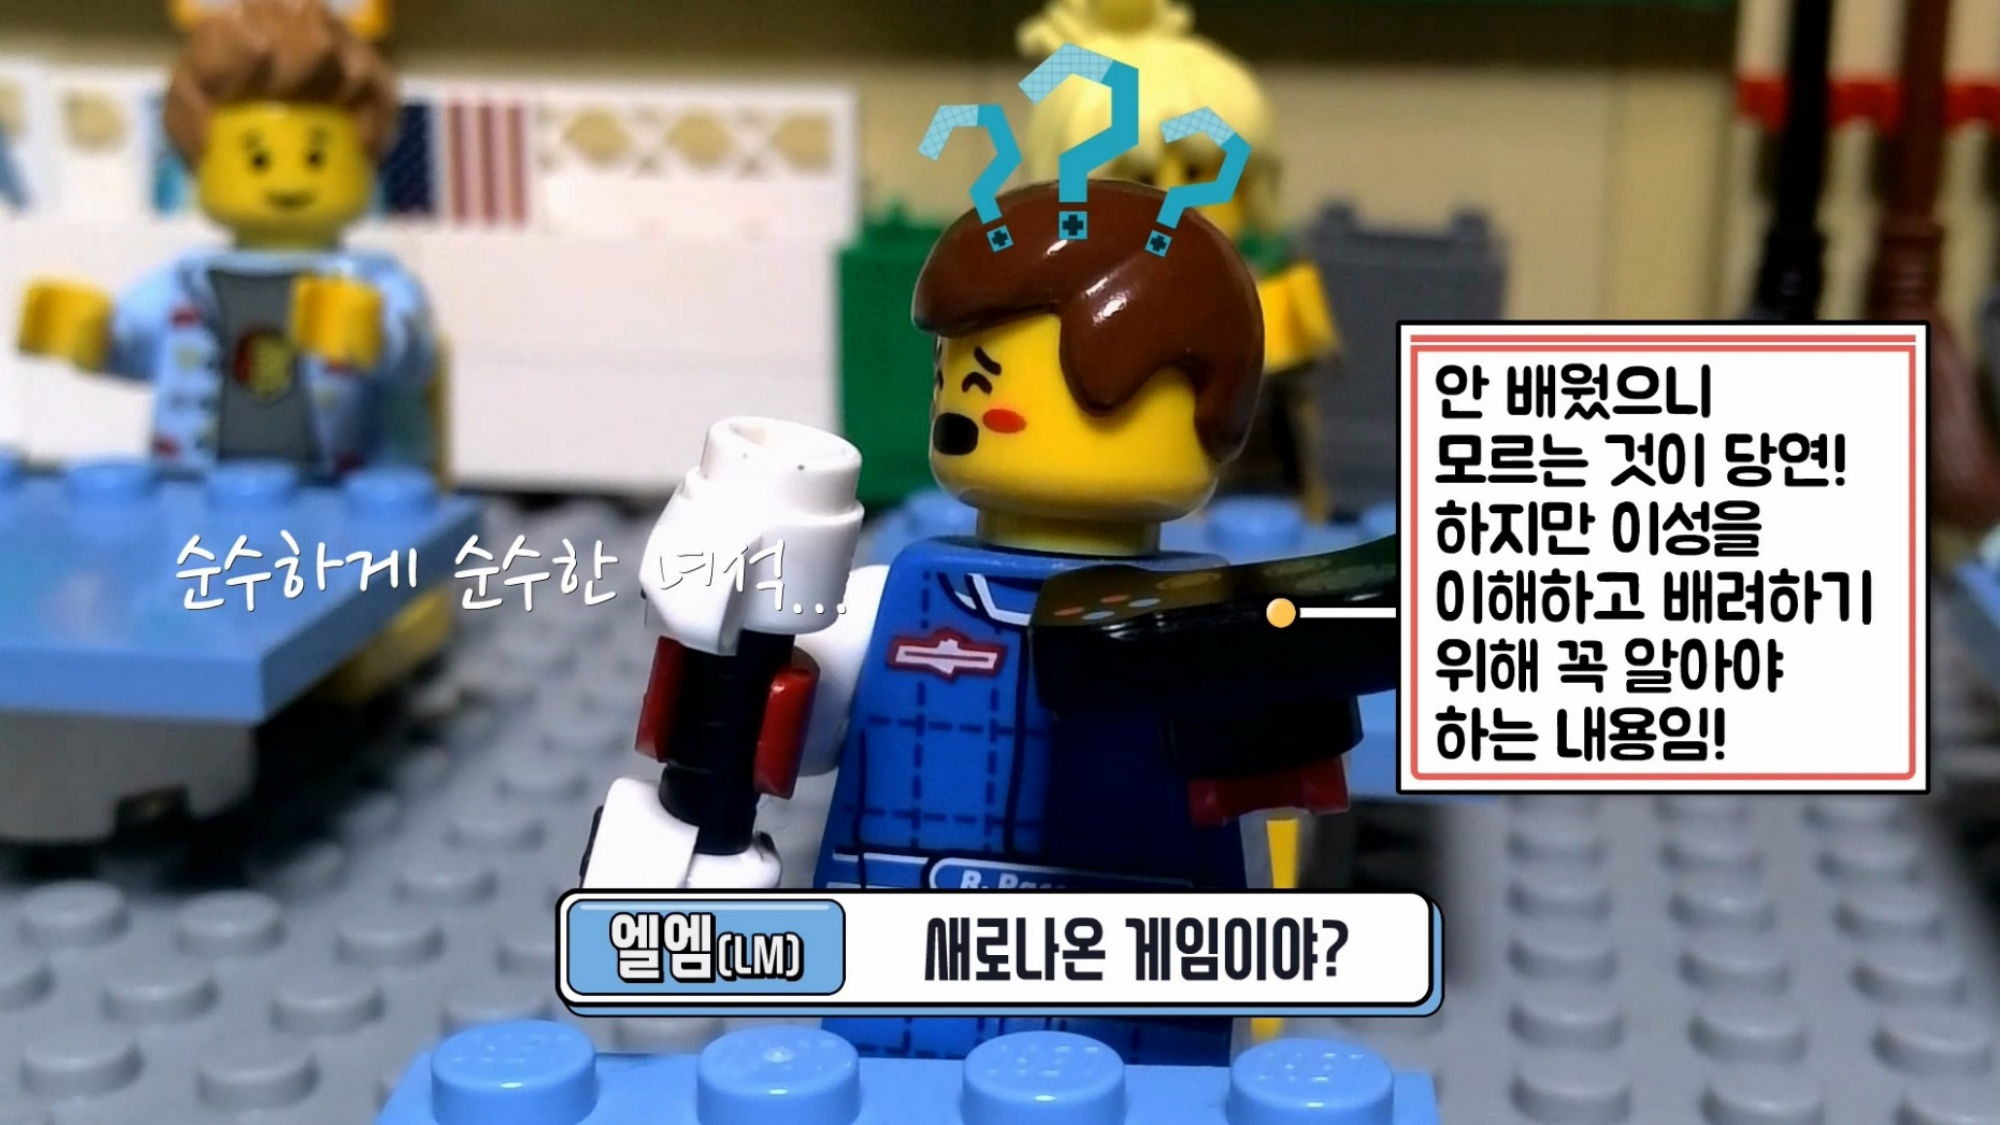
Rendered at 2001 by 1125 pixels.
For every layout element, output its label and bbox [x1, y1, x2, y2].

list [0, 0, 2000, 1125]
